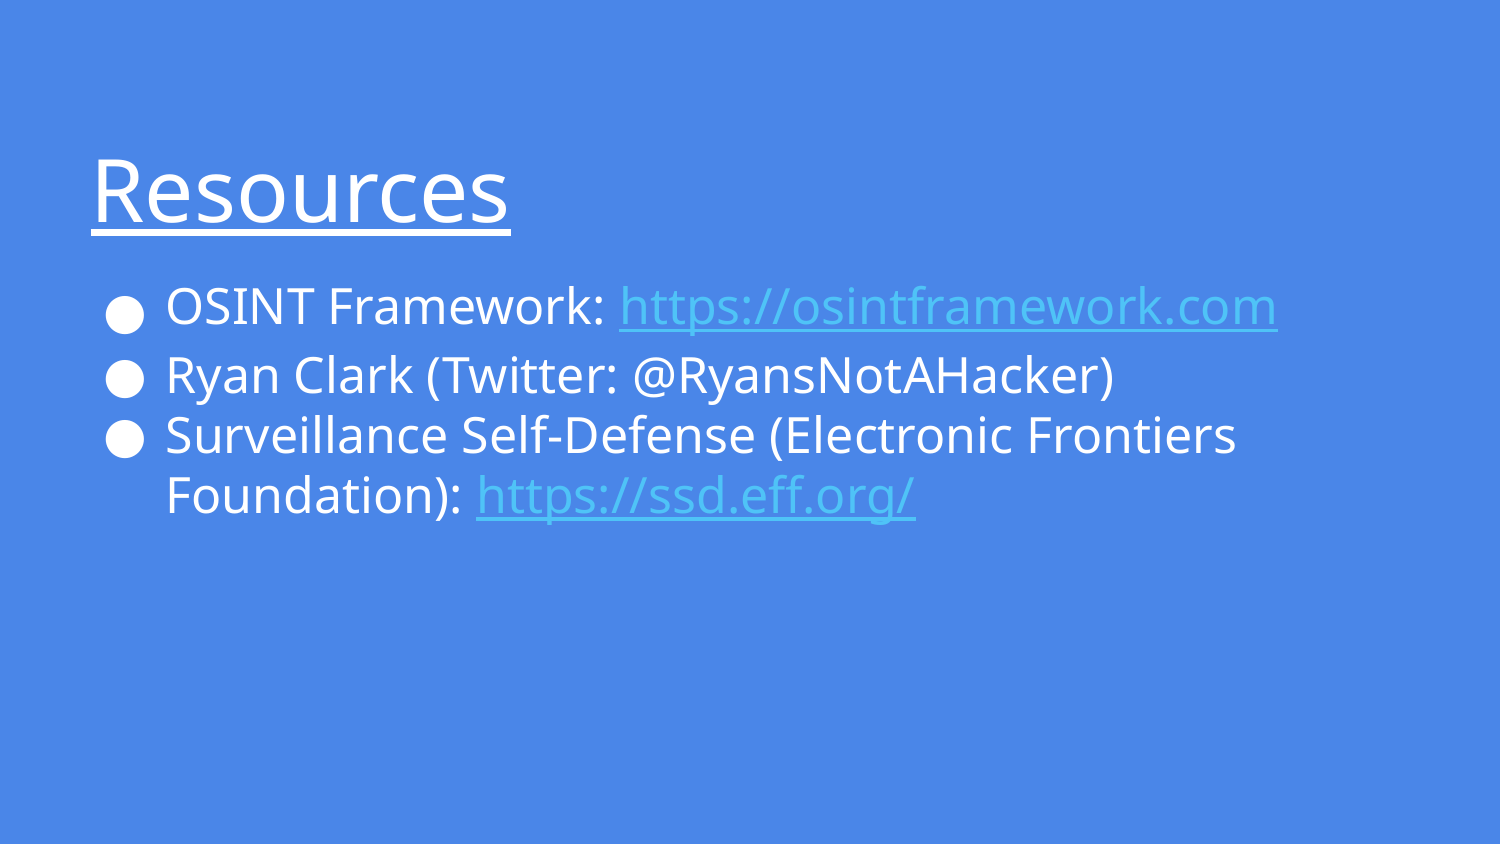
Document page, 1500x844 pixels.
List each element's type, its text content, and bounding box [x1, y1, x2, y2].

title Resources OSINT Framework: https://osintframework.com Ryan Clark (Twitter: @RyansNotAHacker) Surveillance Self-Defense (Electronic Frontiers Foundation): https://ssd.eff.org/ [75, 69, 1425, 598]
